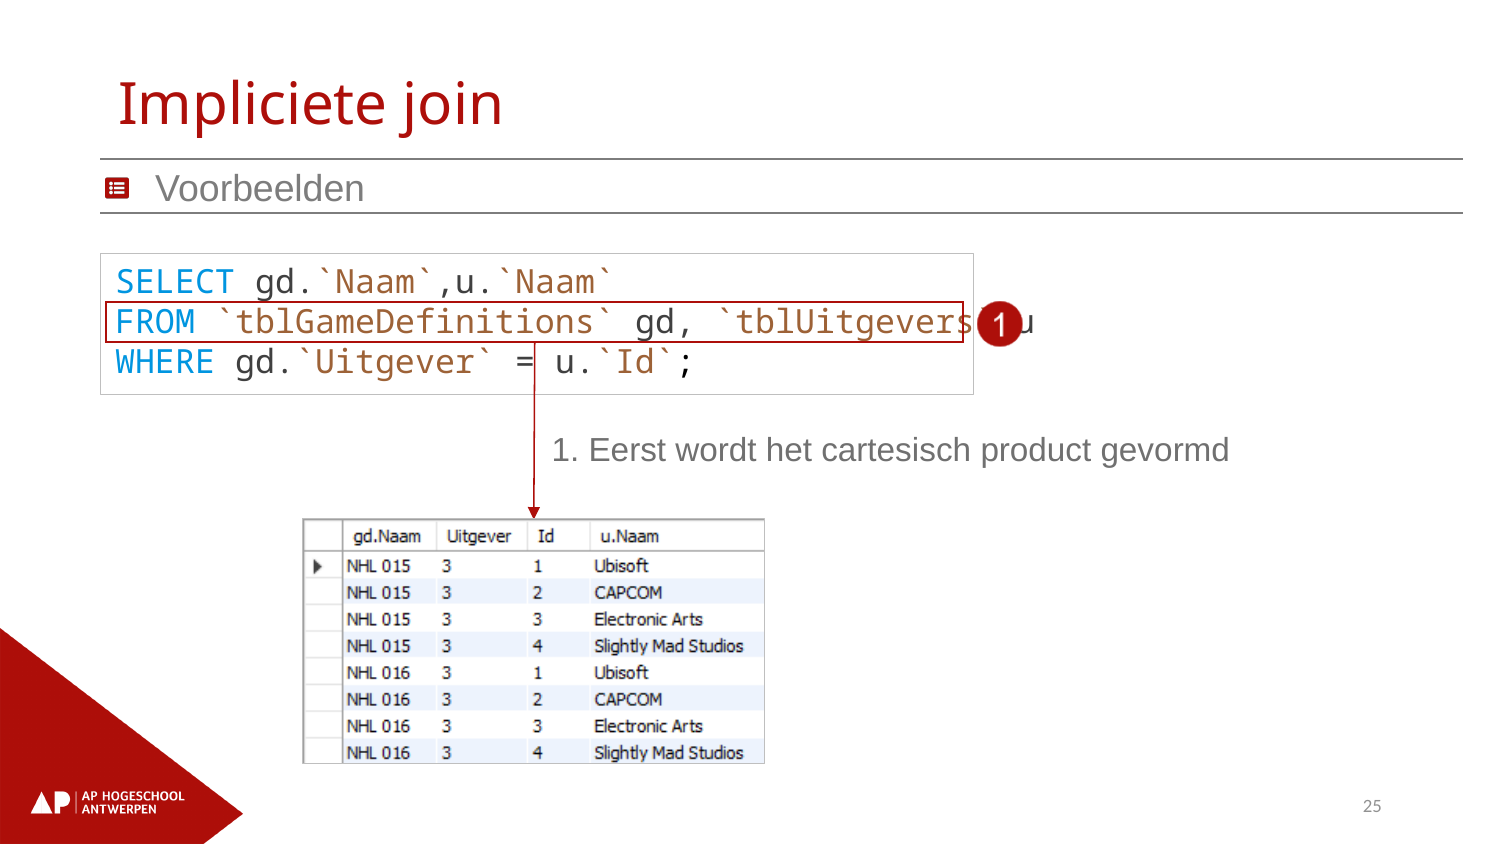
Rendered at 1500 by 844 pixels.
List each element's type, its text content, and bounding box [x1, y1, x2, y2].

text_box SELECT gd.`Naam`,u.`Naam` FROM `tblGameDefinitions` gd, `tblUitgevers` u WHERE gd.`Uitgever` = u.`Id`; [100, 253, 974, 395]
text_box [100, 158, 1463, 213]
title Impliciete join [103, 66, 1397, 141]
text_box 1. Eerst wordt het cartesisch product gevormd [536, 420, 1246, 476]
picture [976, 300, 1024, 348]
slide_number 25 [1263, 782, 1397, 827]
picture [303, 519, 765, 764]
picture [0, 623, 246, 844]
text_box [105, 301, 964, 343]
